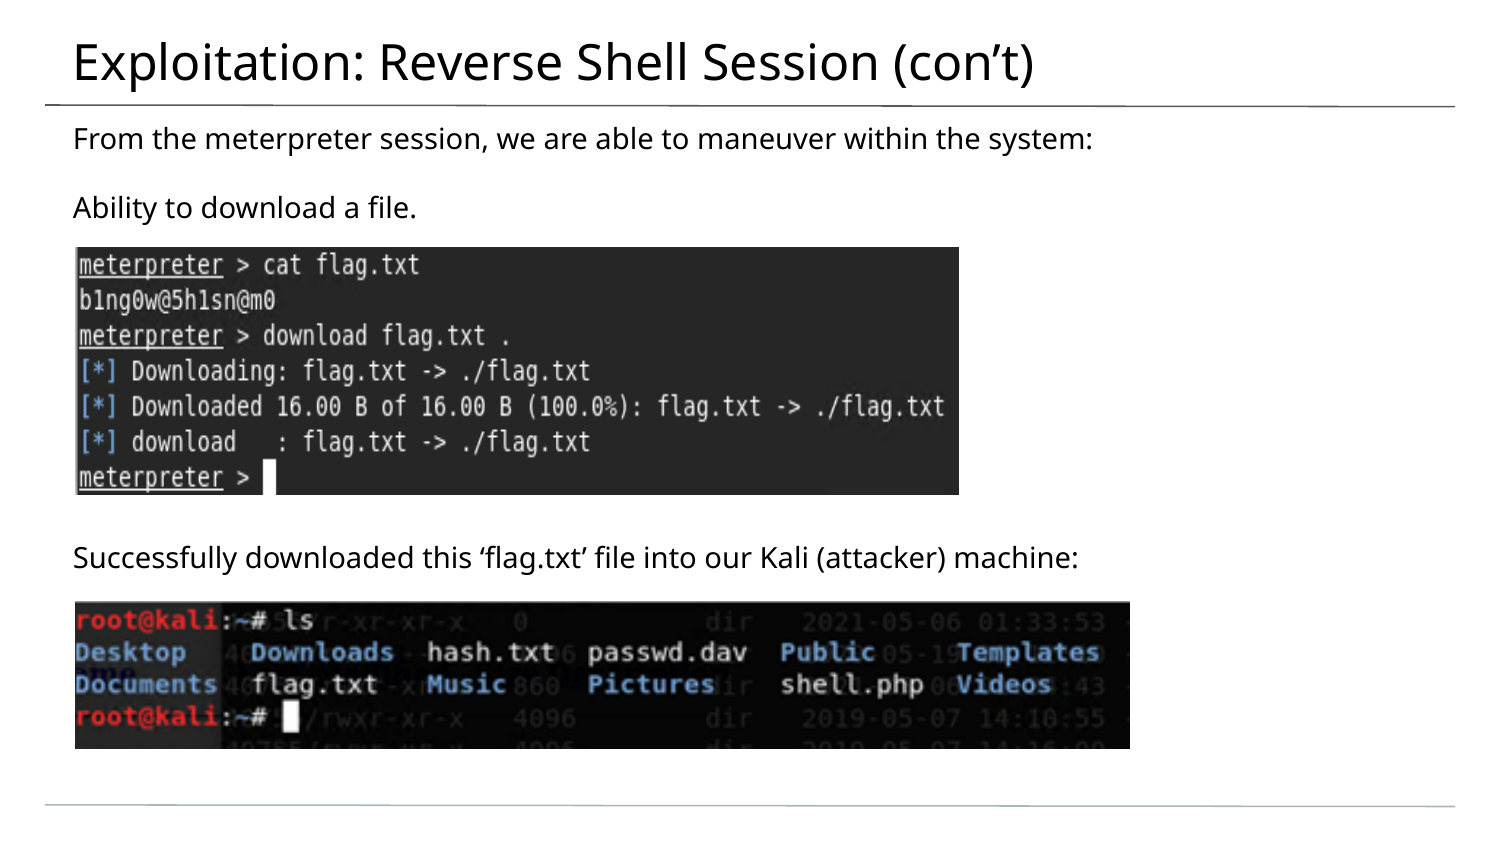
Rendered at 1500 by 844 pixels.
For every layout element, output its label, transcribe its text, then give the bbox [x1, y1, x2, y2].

picture [75, 601, 1130, 749]
picture [75, 247, 960, 496]
title Exploitation: Reverse Shell Session (con’t) From the meterpreter session, we are able to maneuver within the system: Ability to download a file. Successfully downloaded this ‘flag.txt’ file into our Kali (attacker) machine: [0, 0, 1500, 88]
